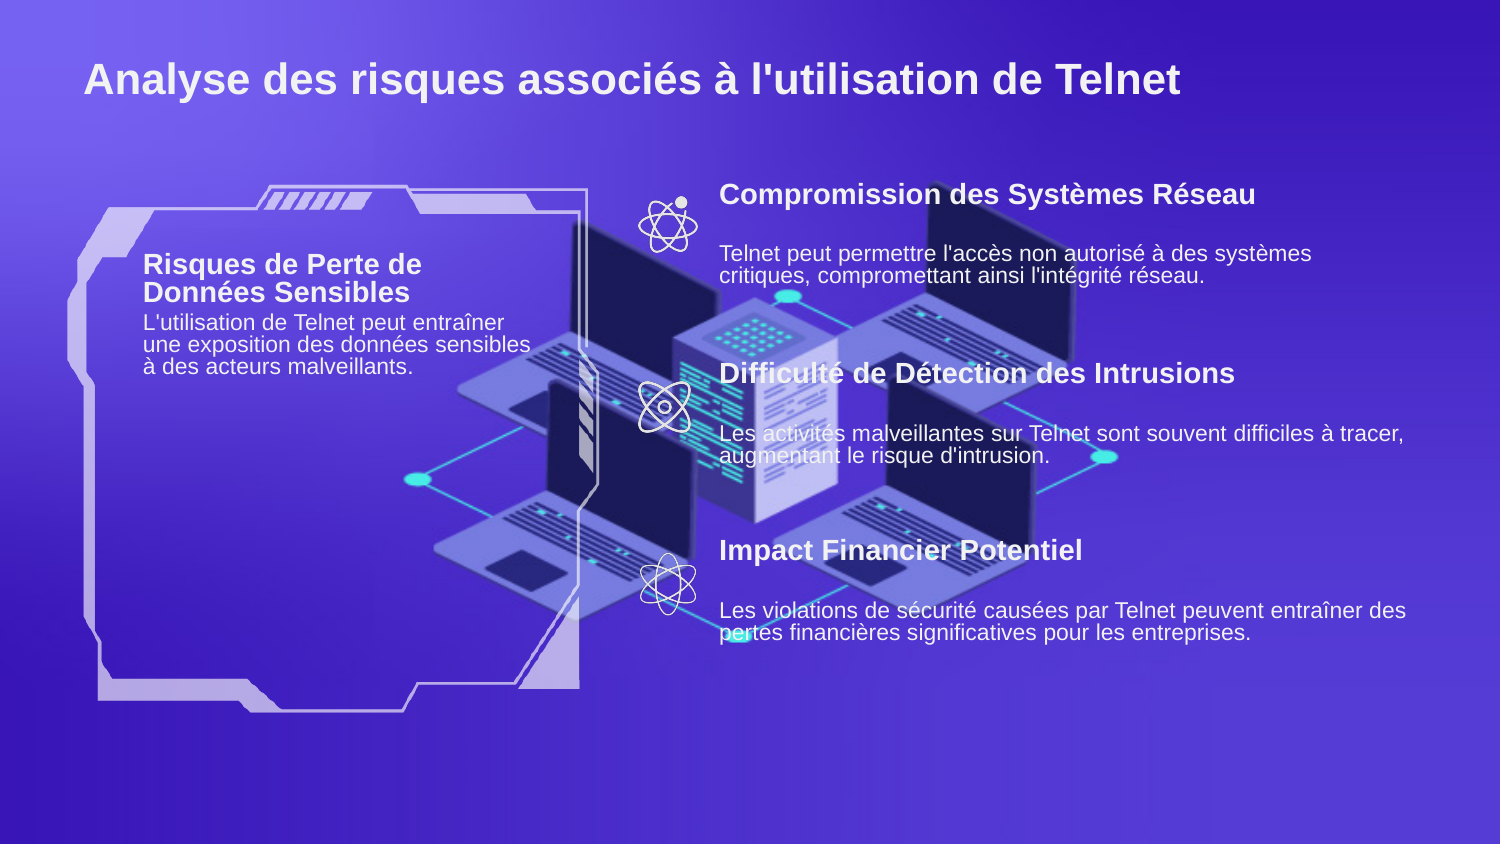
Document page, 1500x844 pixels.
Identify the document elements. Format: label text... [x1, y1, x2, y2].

text_box Les activités malveillantes sur Telnet sont souvent difficiles à tracer, augmentant le risque d'intrusion. [703, 408, 1433, 484]
picture [0, 0, 1500, 844]
text_box Telnet peut permettre l'accès non autorisé à des systèmes critiques, compromettant ainsi l'intégrité réseau. [703, 228, 1398, 304]
text_box Les violations de sécurité causées par Telnet peuvent entraîner des pertes financières significatives pour les entreprises. [703, 585, 1433, 661]
text_box Impact Financier Potentiel [703, 524, 1433, 581]
text_box Compromission des Systèmes Réseau [703, 167, 1398, 224]
text_box Analyse des risques associés à l'utilisation de Telnet [67, 45, 1433, 119]
text_box Difficulté de Détection des Intrusions [703, 347, 1433, 404]
